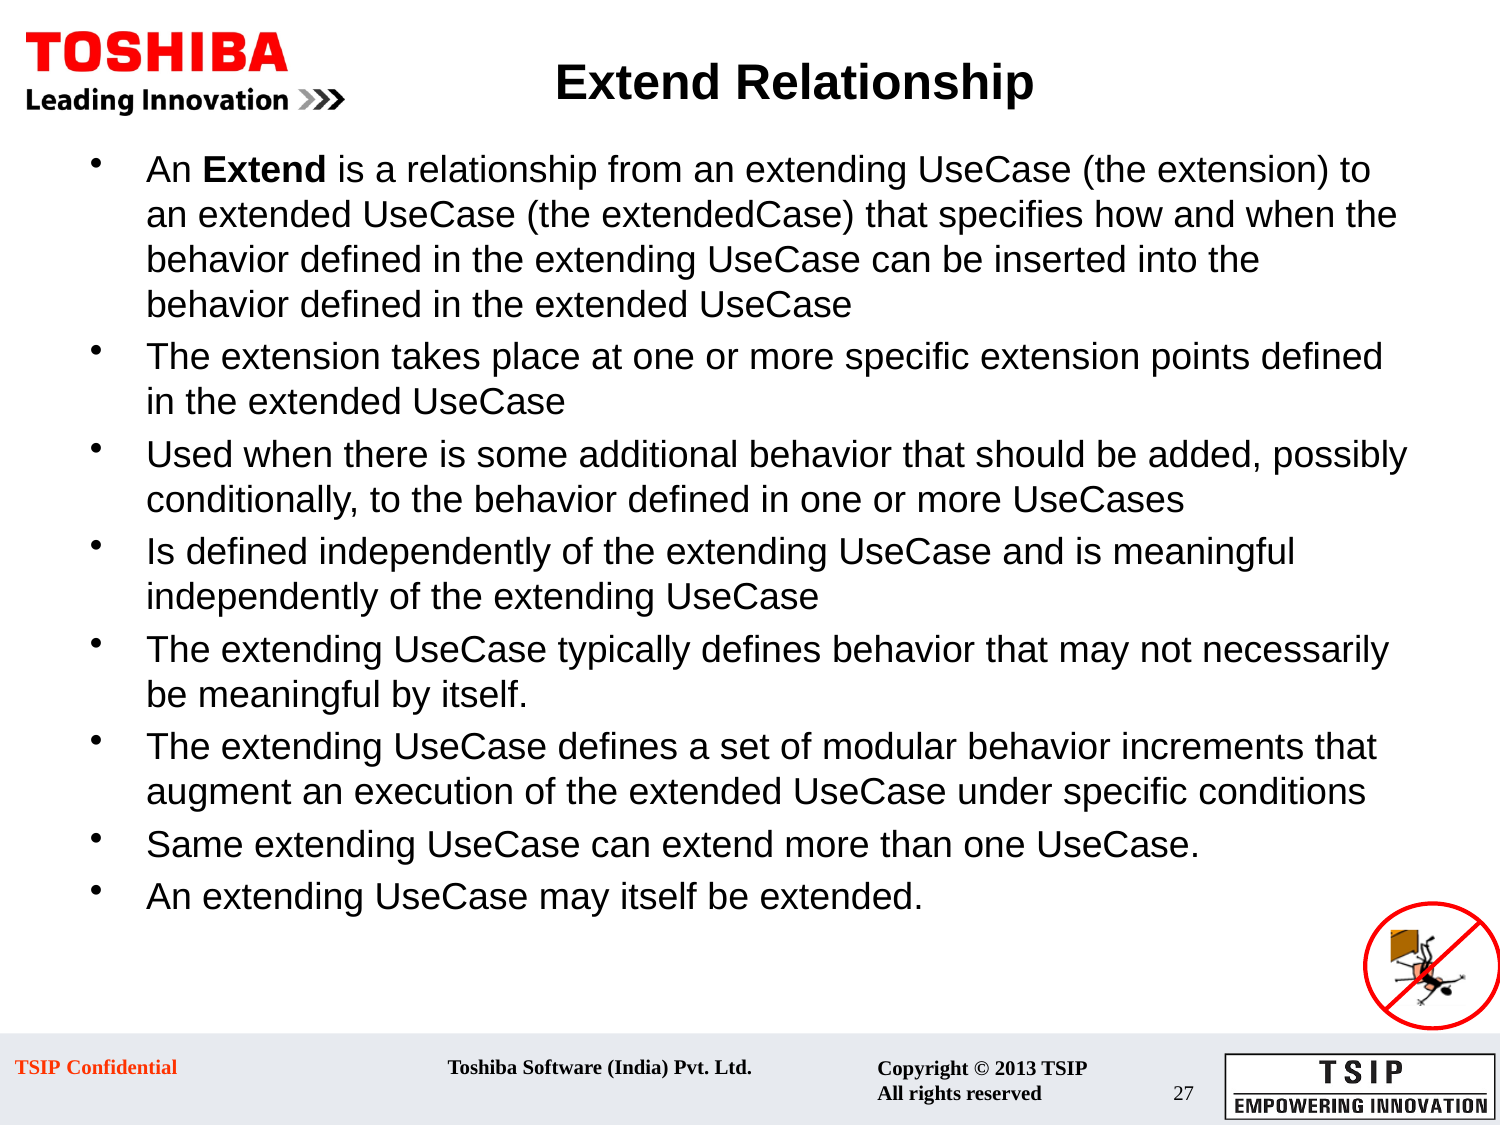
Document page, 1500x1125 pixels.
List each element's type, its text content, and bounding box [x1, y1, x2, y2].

picture [26, 31, 345, 116]
text_box Extend Relationship [539, 42, 1051, 118]
text_box [1485, 926, 1500, 1005]
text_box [1384, 921, 1481, 1011]
text_box [1397, 1019, 1469, 1029]
picture [1224, 1053, 1496, 1120]
list An Extend is a relationship from an extending UseCase (the extension) to an extended UseCase (the extendedCase) that specifies how and when the behavior defined in the extending UseCase can be inserted into the behavior defined in the extended UseCase The extension takes place at one or more specific extension points defined in the extended UseCase Used when there is some additional behavior that should be added, possibly conditionally, to the behavior defined in one or more UseCases Is defined independently of the extending UseCase and is meaningful independently of the extending UseCase The extending UseCase typically defines behavior that may not necessarily be meaningful by itself. The extending UseCase defines a set of modular behavior increments that augment an execution of the extended UseCase under specific conditions Same extending UseCase can extend more than one UseCase. An extending UseCase may itself be extended. [75, 137, 1425, 1005]
text_box [1388, 903, 1479, 920]
text_box [1365, 929, 1378, 1003]
